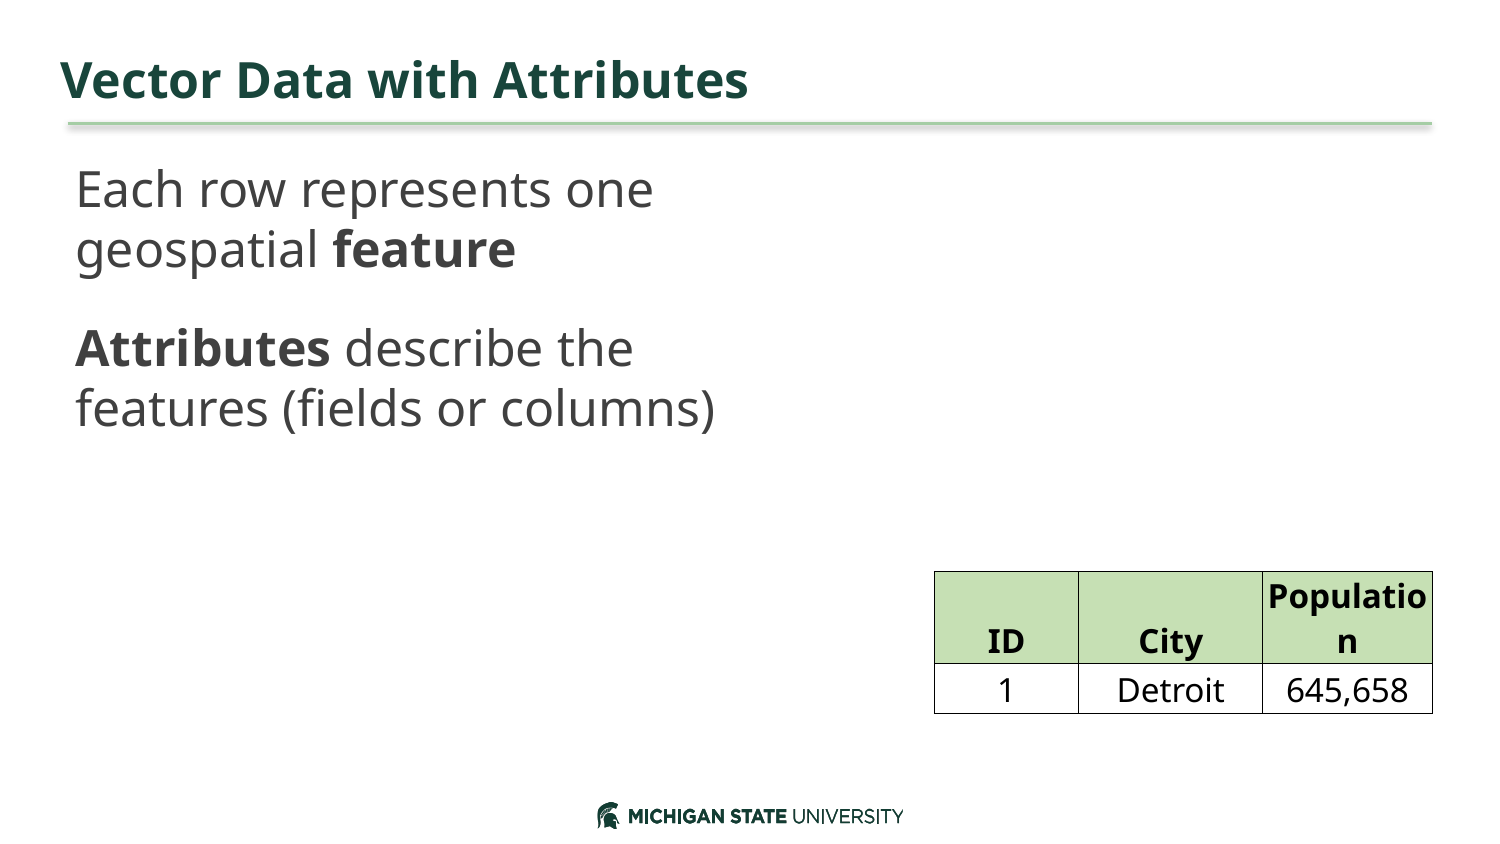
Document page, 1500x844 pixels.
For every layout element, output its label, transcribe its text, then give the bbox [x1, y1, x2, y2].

table_cell Detroit [1079, 664, 1262, 713]
list Each row represents one geospatial feature Attributes describe the features (fields or columns) [60, 150, 788, 765]
table_cell 645,658 [1263, 664, 1432, 713]
table_header Population [1263, 572, 1432, 663]
table_cell 1 [935, 664, 1078, 713]
table_header ID [935, 572, 1078, 663]
table_header City [1079, 572, 1262, 663]
title Vector Data with Attributes [45, 34, 1425, 124]
